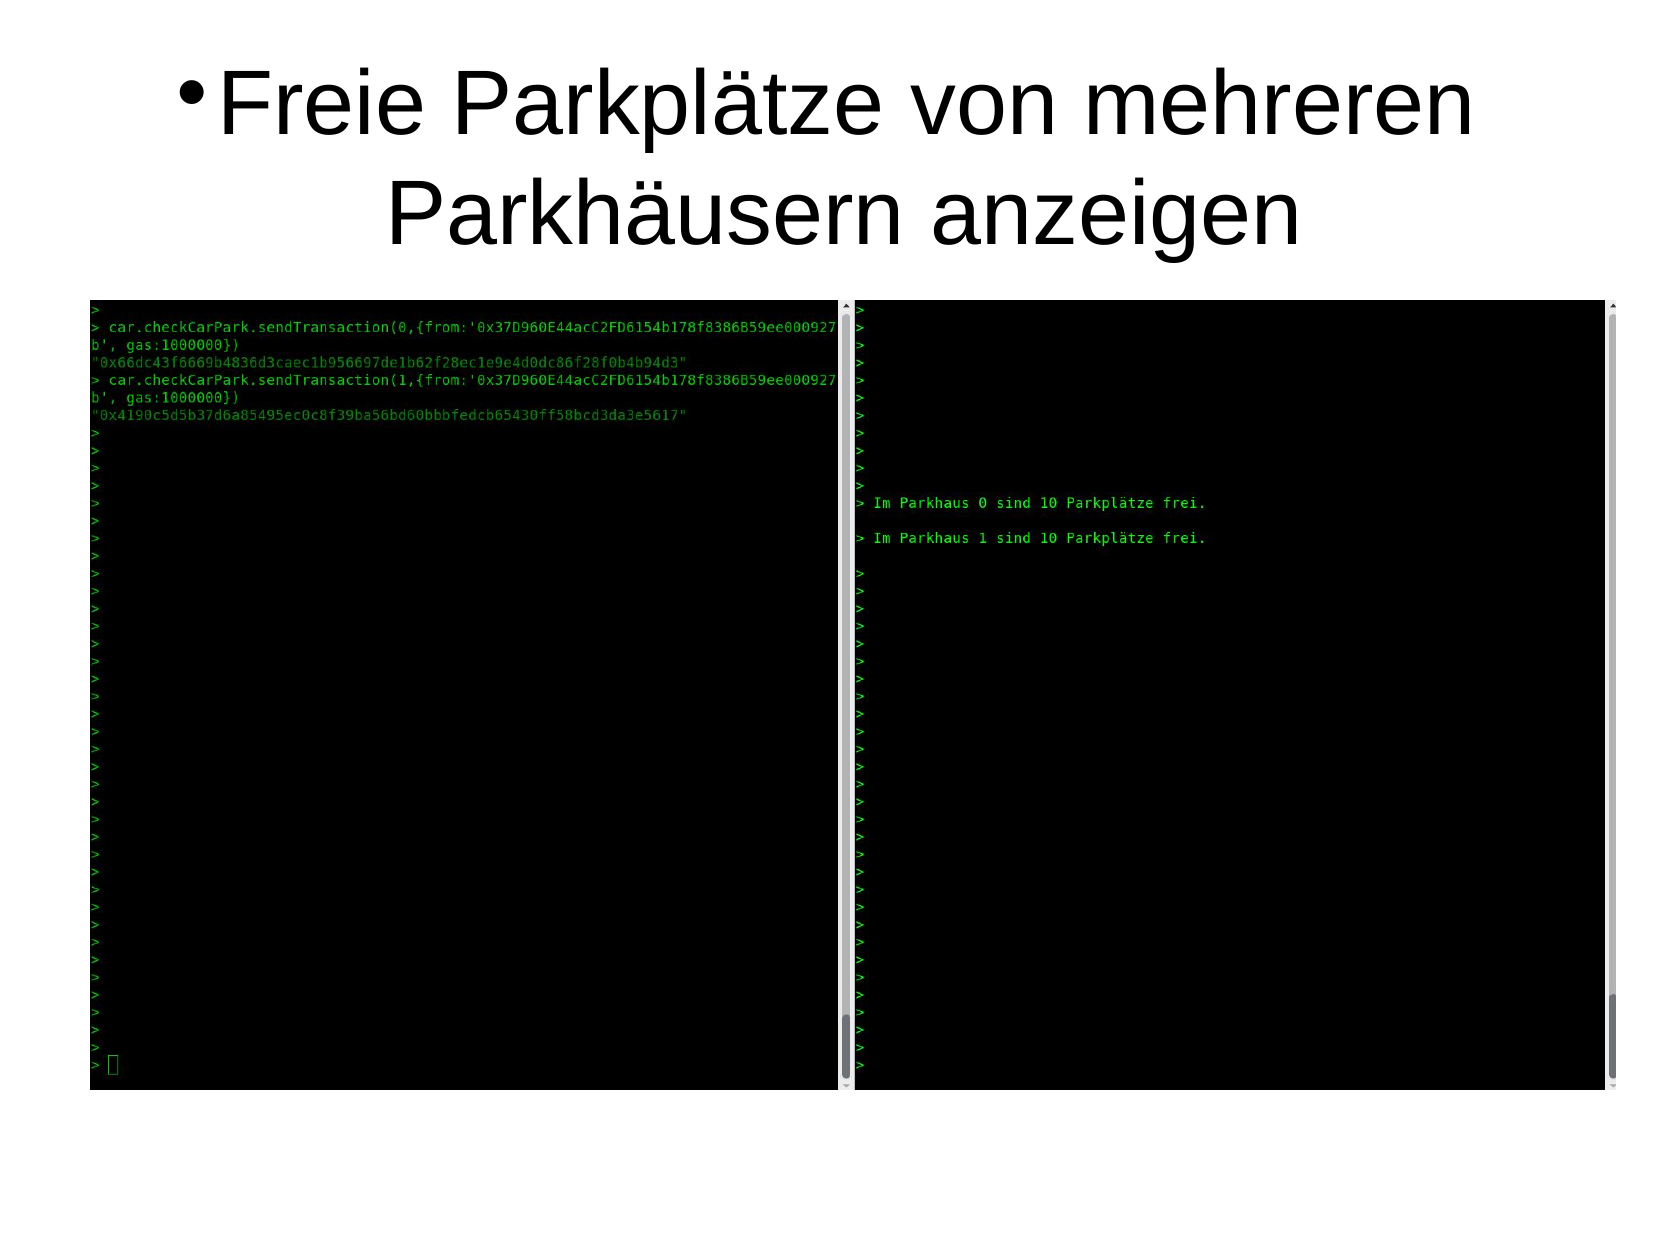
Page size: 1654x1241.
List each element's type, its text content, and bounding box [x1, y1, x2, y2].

text_box Freie Parkplätze von mehreren Parkhäusern anzeigen [82, 49, 1571, 257]
picture [90, 300, 1617, 1090]
